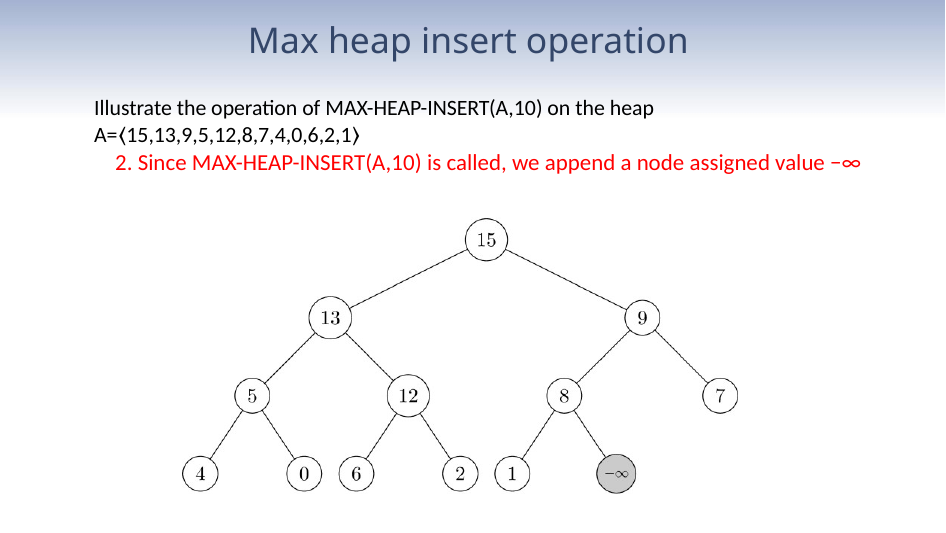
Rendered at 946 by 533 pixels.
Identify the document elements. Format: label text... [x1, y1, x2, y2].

text_box Illustrate the operation of MAX-HEAP-INSERT(A,10) on the heap A=⟨15,13,9,5,12,8,7,4,0,6,2,1⟩ 2. Since MAX-HEAP-INSERT(A,10) is called, we append a node assigned value −∞ [94, 91, 865, 176]
picture [181, 216, 738, 495]
picture [0, 0, 945, 118]
text_box Max heap insert operation [20, 16, 800, 61]
